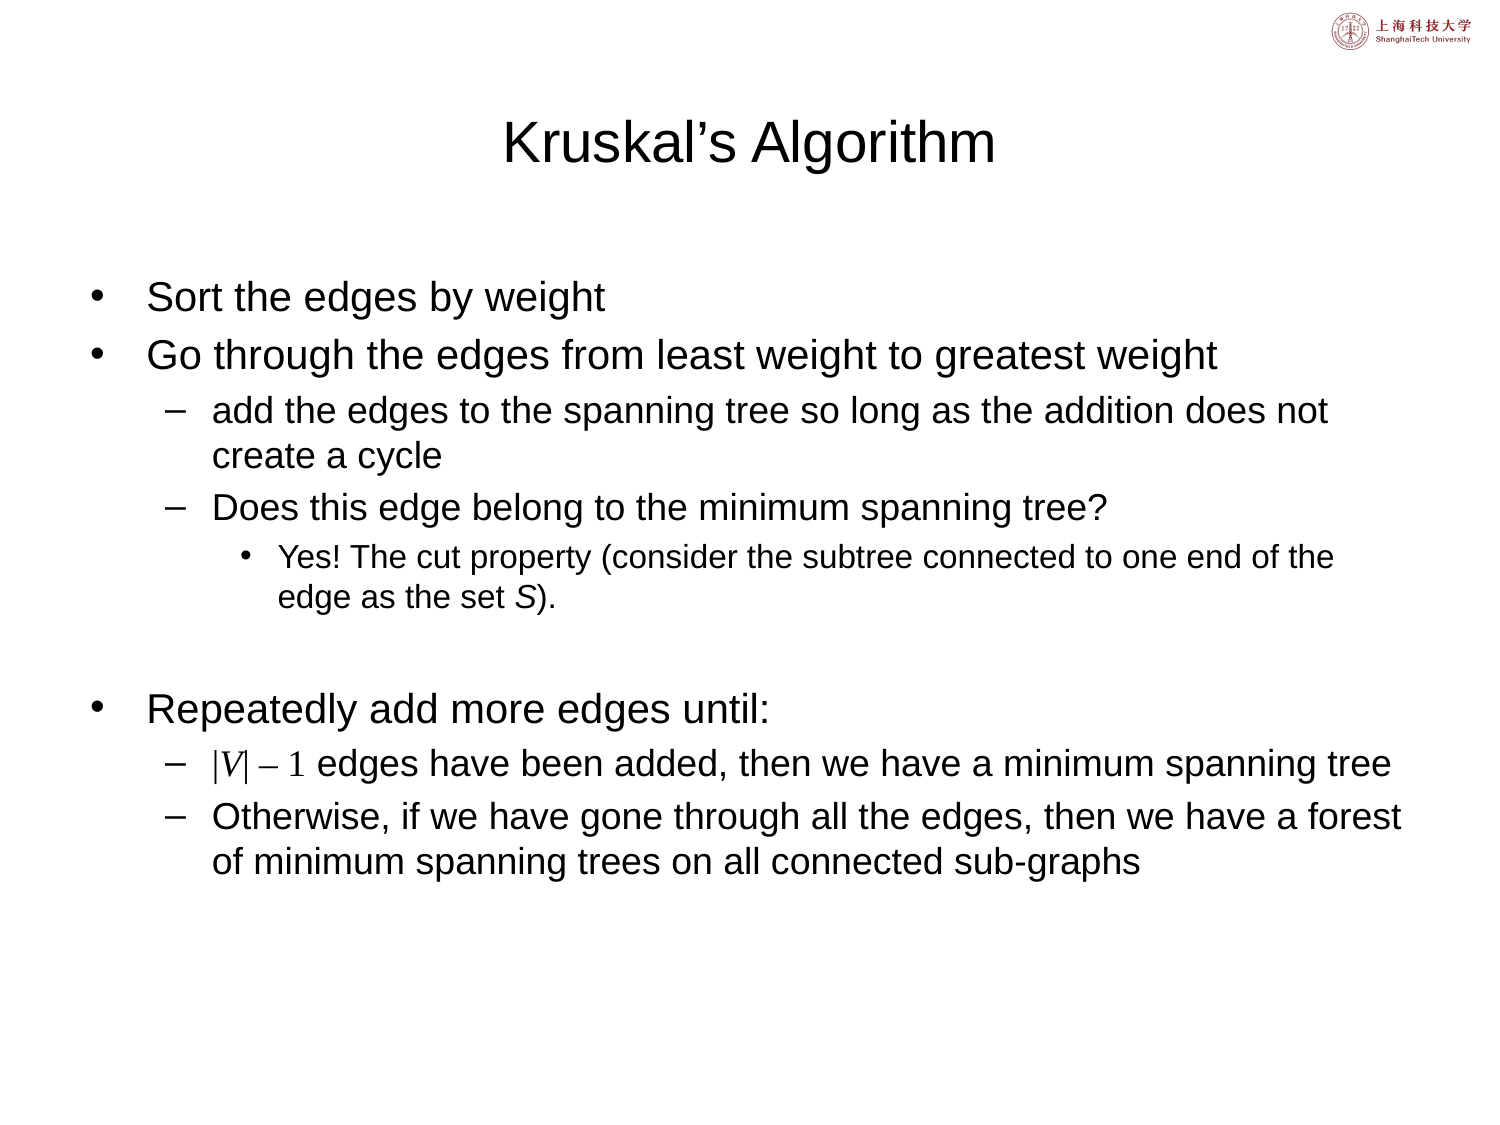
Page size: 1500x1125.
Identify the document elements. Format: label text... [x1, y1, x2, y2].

picture [1327, 0, 1478, 109]
title Kruskal’s Algorithm [74, 44, 1426, 233]
list Sort the edges by weight Go through the edges from least weight to greatest weight add the edges to the spanning tree so long as the addition does not create a cycle Does this edge belong to the minimum spanning tree? Yes! The cut property (consider the subtree connected to one end of the edge as the set S). Repeatedly add more edges until: |V| – 1 edges have been added, then we have a minimum spanning tree Otherwise, if we have gone through all the edges, then we have a forest of minimum spanning trees on all connected sub-graphs [74, 262, 1426, 1006]
